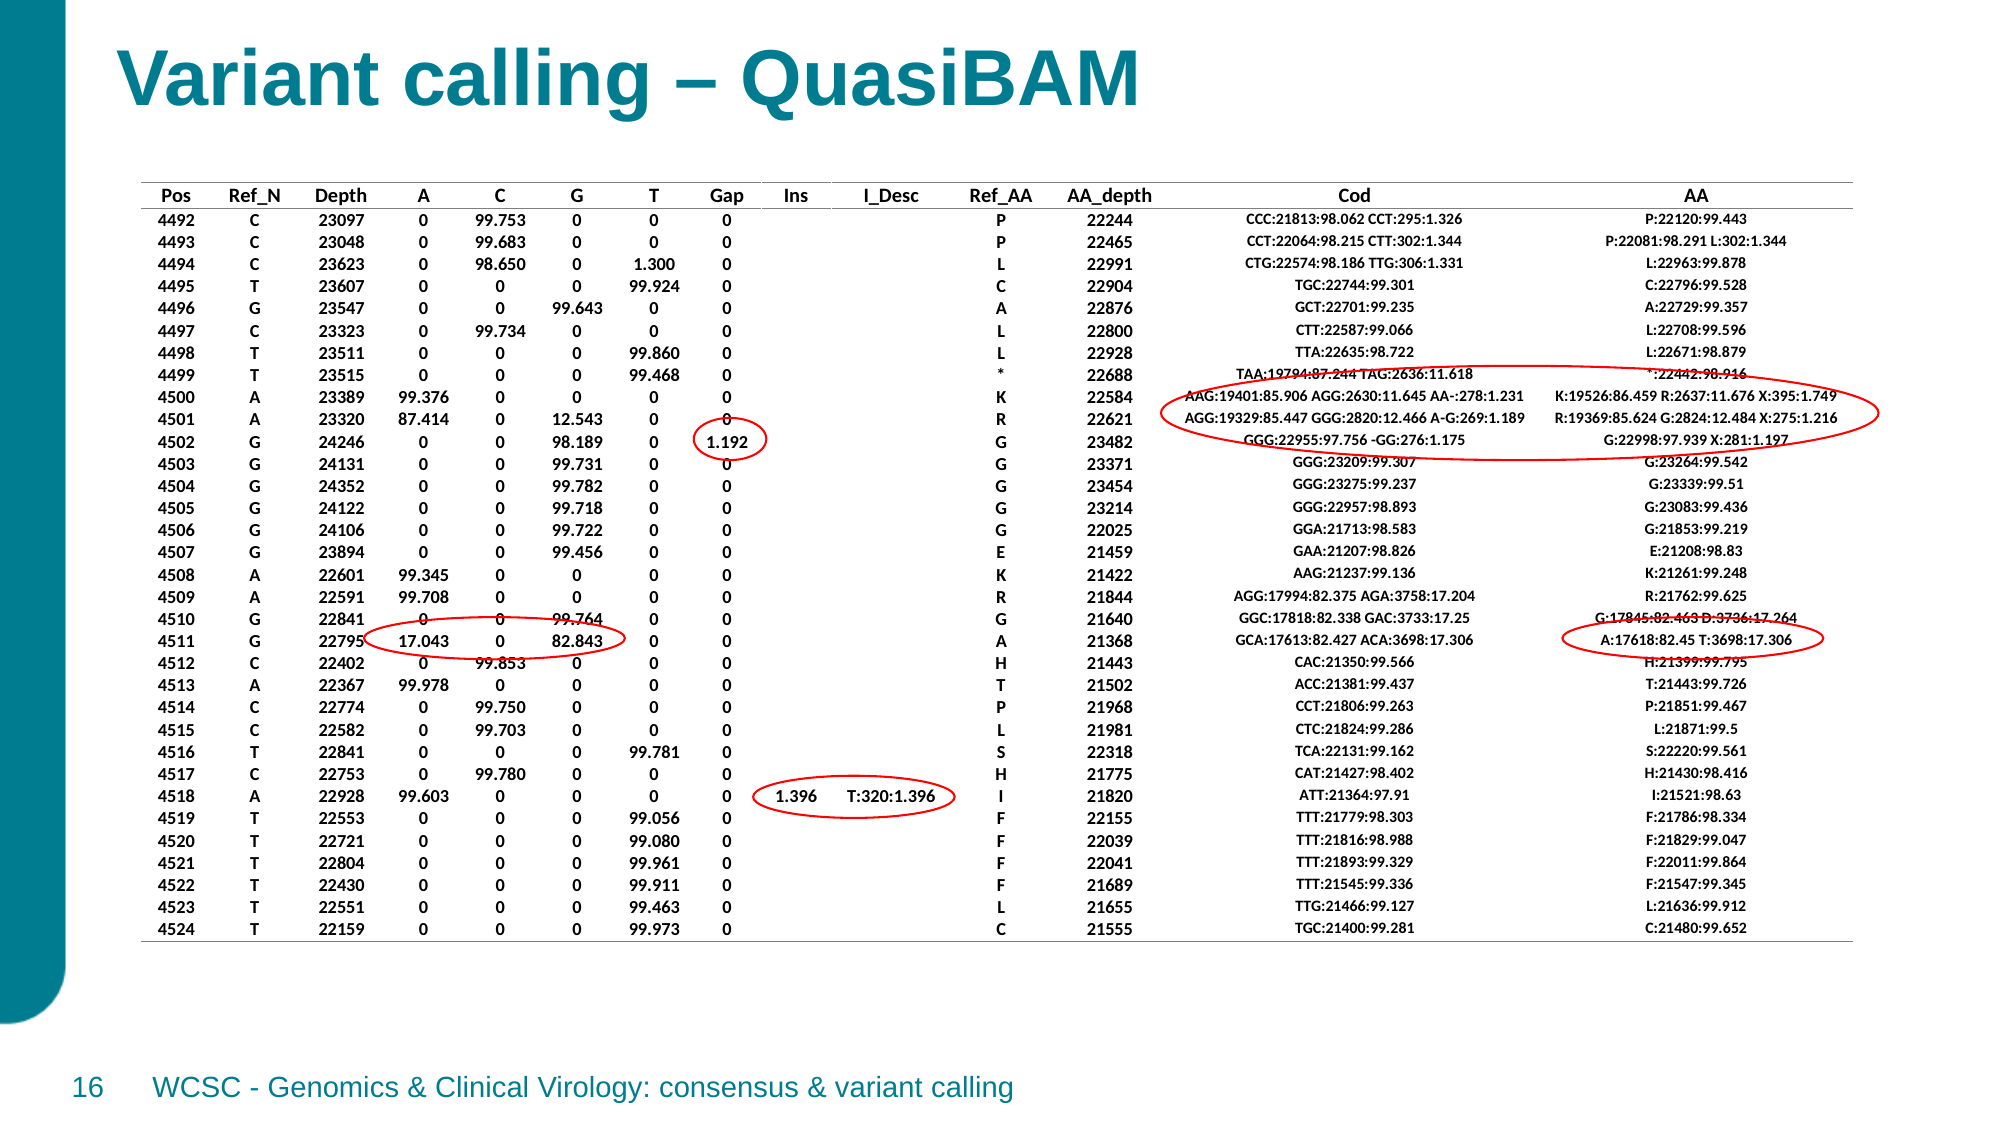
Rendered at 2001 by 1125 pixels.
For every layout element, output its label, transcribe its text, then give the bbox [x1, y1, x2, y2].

text_box [1859, 396, 1880, 430]
footer WCSC - Genomics & Clinical Virology: consensus & variant calling [137, 1056, 1780, 1116]
title Variant calling – QuasiBAM [101, 29, 1926, 189]
picture [140, 181, 1859, 943]
slide_number 16 [21, 1056, 120, 1117]
